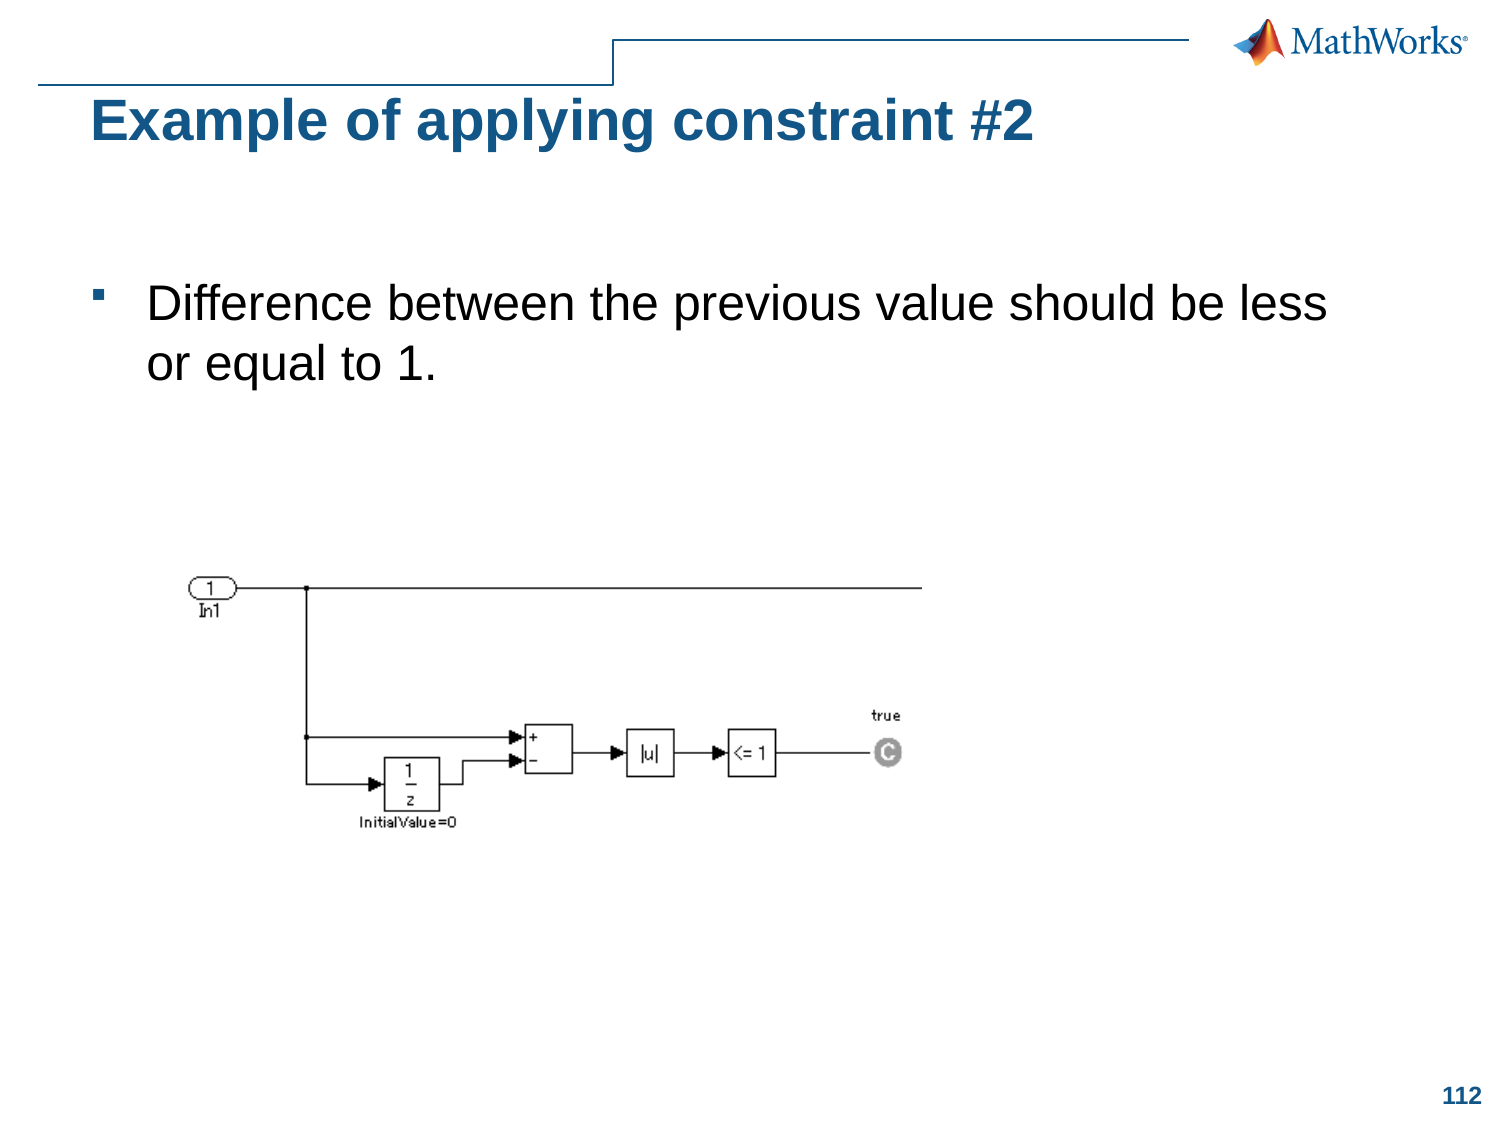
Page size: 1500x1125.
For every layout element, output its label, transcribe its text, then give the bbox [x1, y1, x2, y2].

picture [1226, 7, 1483, 78]
list Difference between the previous value should be less or equal to 1. [75, 262, 1400, 1025]
title Example of applying constraint #2 [75, 75, 1400, 238]
picture [159, 550, 923, 845]
